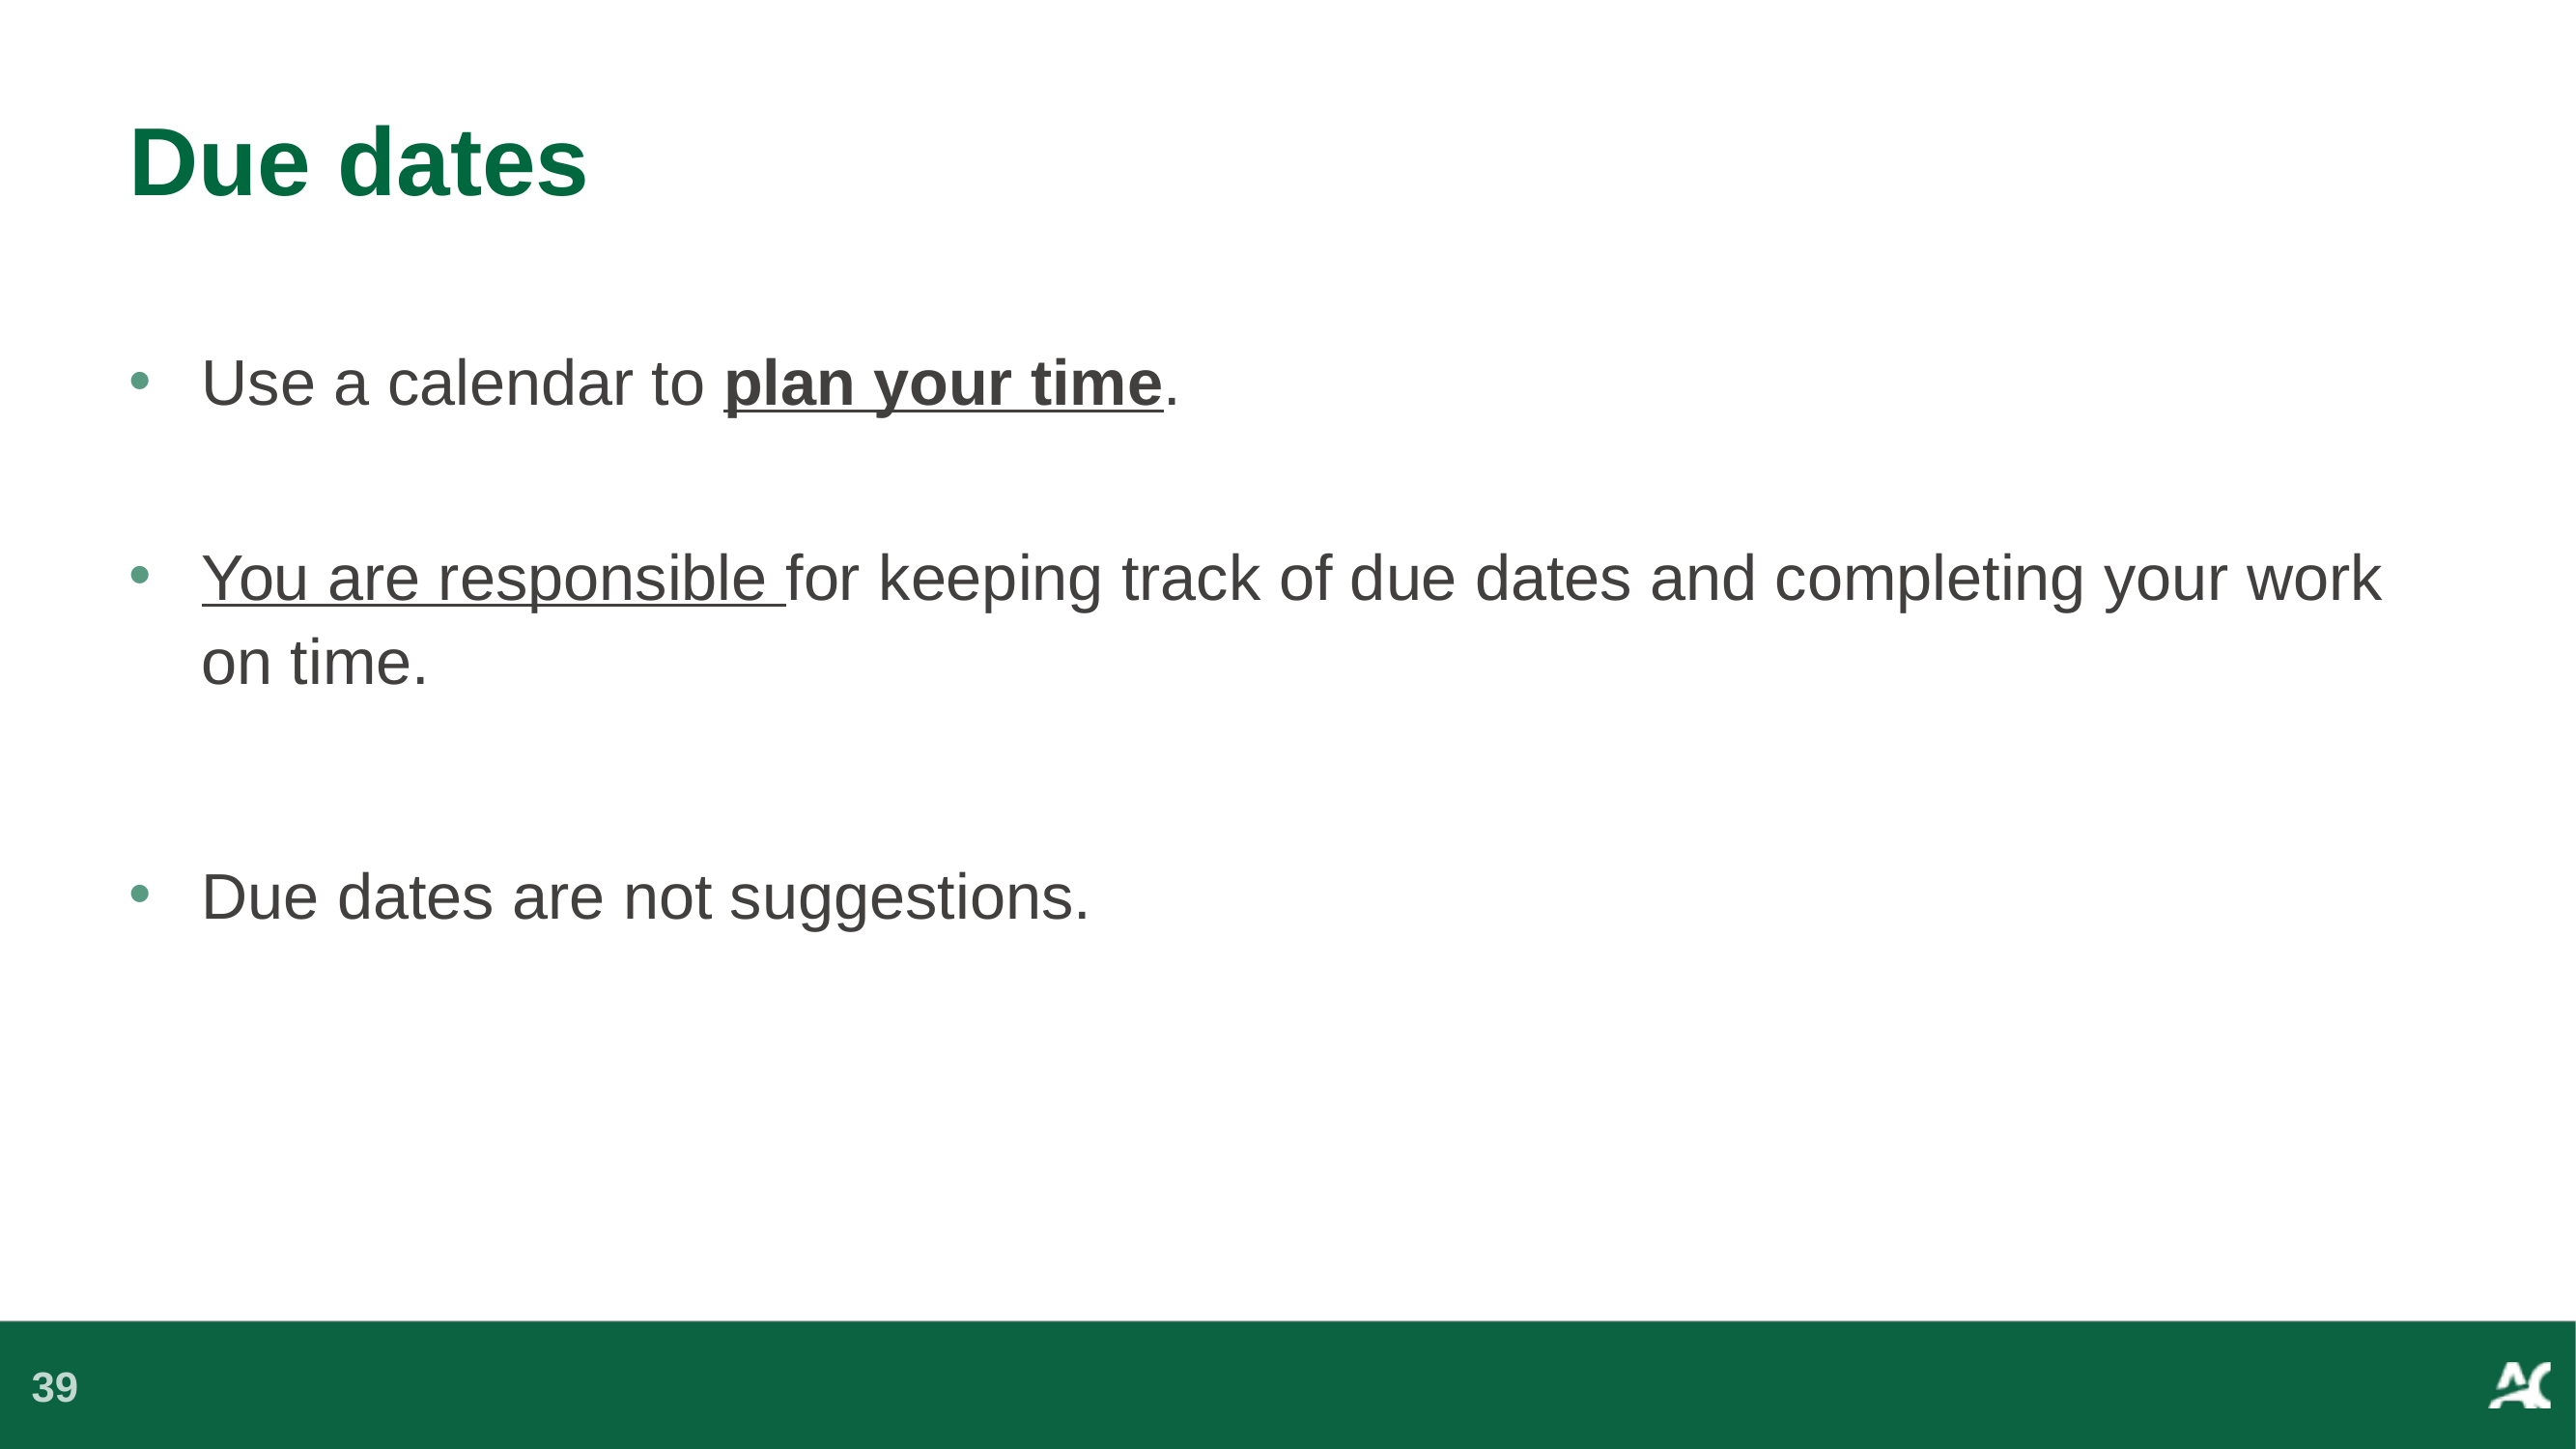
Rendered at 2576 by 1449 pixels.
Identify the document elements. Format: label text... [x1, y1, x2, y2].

title Due dates [128, 122, 2448, 334]
slide_number 39 [31, 1346, 116, 1424]
list Use a calendar to plan your time. You are responsible for keeping track of due dates and completing your work on time. Due dates are not suggestions. [128, 333, 2426, 1192]
